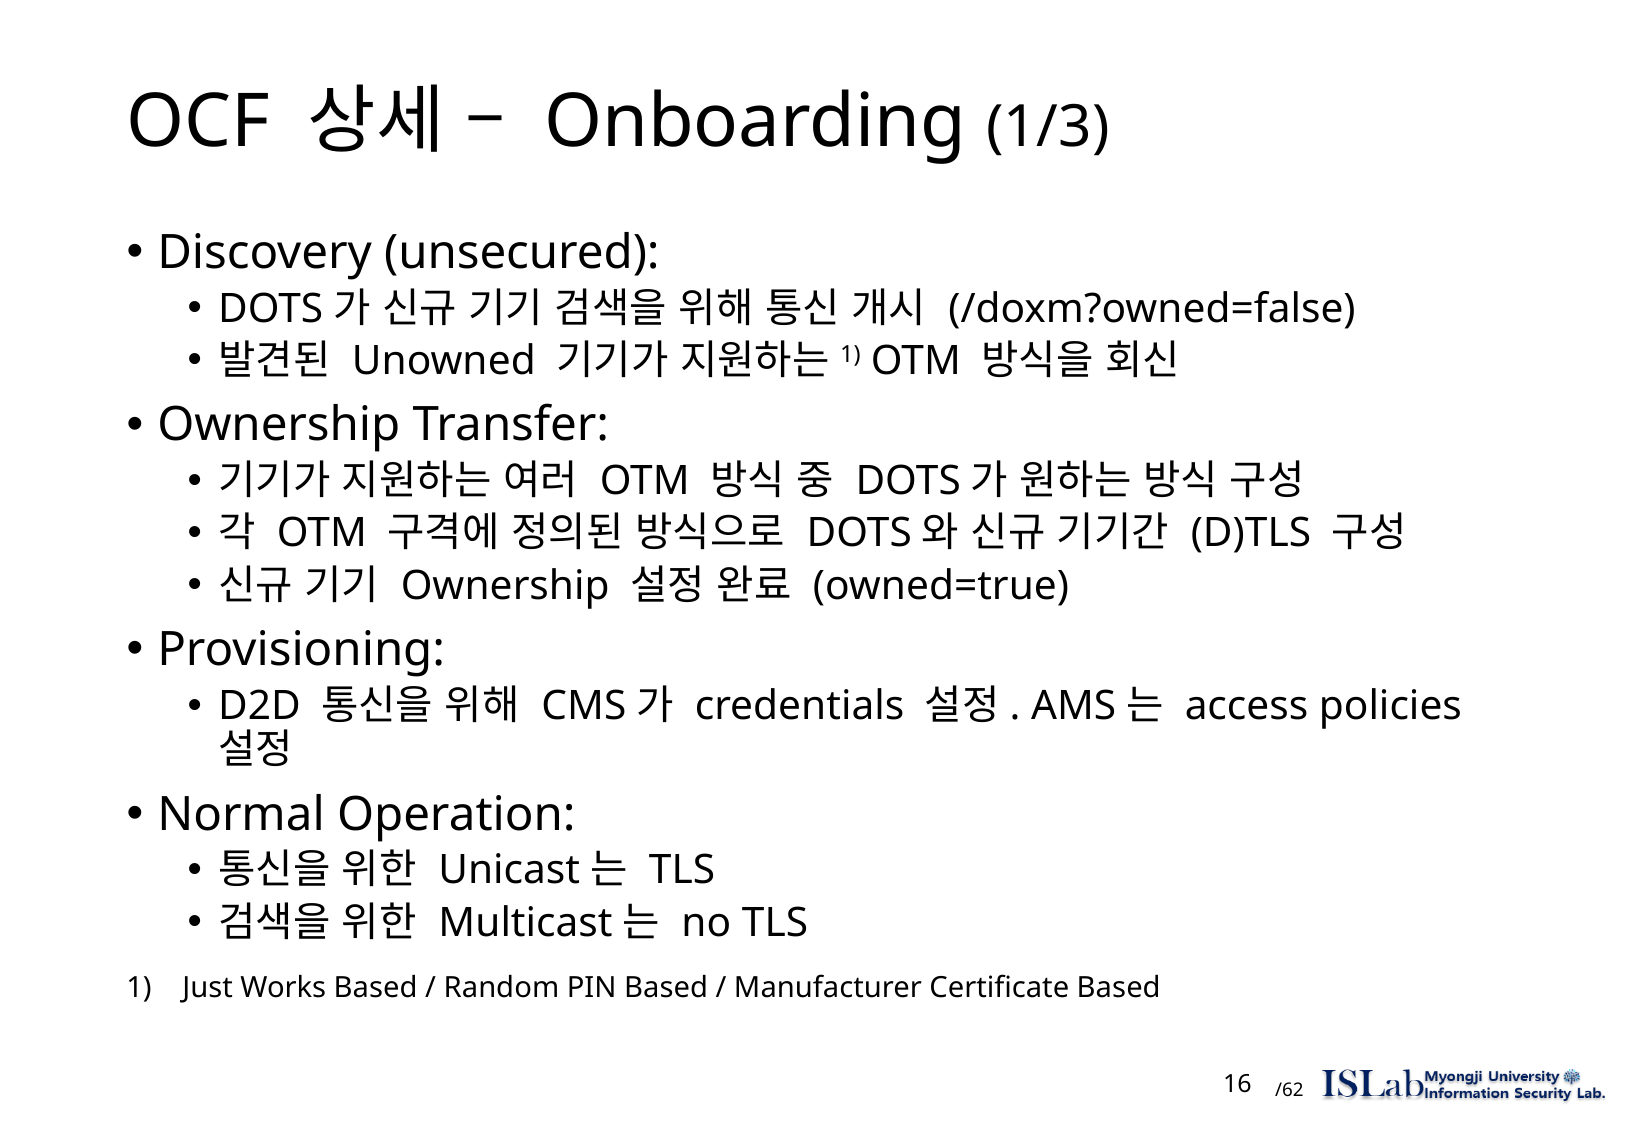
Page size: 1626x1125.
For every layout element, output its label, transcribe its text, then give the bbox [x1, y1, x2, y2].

title OCF 상세 – Onboarding (1/3) [111, 59, 1514, 185]
text_box Just Works Based / Random PIN Based / Manufacturer Certificate Based [111, 960, 1513, 1011]
picture [1290, 1045, 1626, 1125]
list Discovery (unsecured): DOTS가 신규 기기 검색을 위해 통신 개시 (/doxm?owned=false) 발견된 Unowned 기기가 지원하는1) OTM 방식을 회신 Ownership Transfer: 기기가 지원하는 여러 OTM 방식 중 DOTS가 원하는 방식 구성 각 OTM 구격에 정의된 방식으로 DOTS와 신규 기기간 (D)TLS 구성 신규 기기 Ownership 설정 완료 (owned=true) Provisioning: D2D 통신을 위해 CMS가 credentials 설정. AMS는 access policies 설정 Normal Operation: 통신을 위한 Unicast는 TLS 검색을 위한 Multicast는 no TLS [111, 219, 1514, 1014]
slide_number 16 [930, 1054, 1274, 1115]
